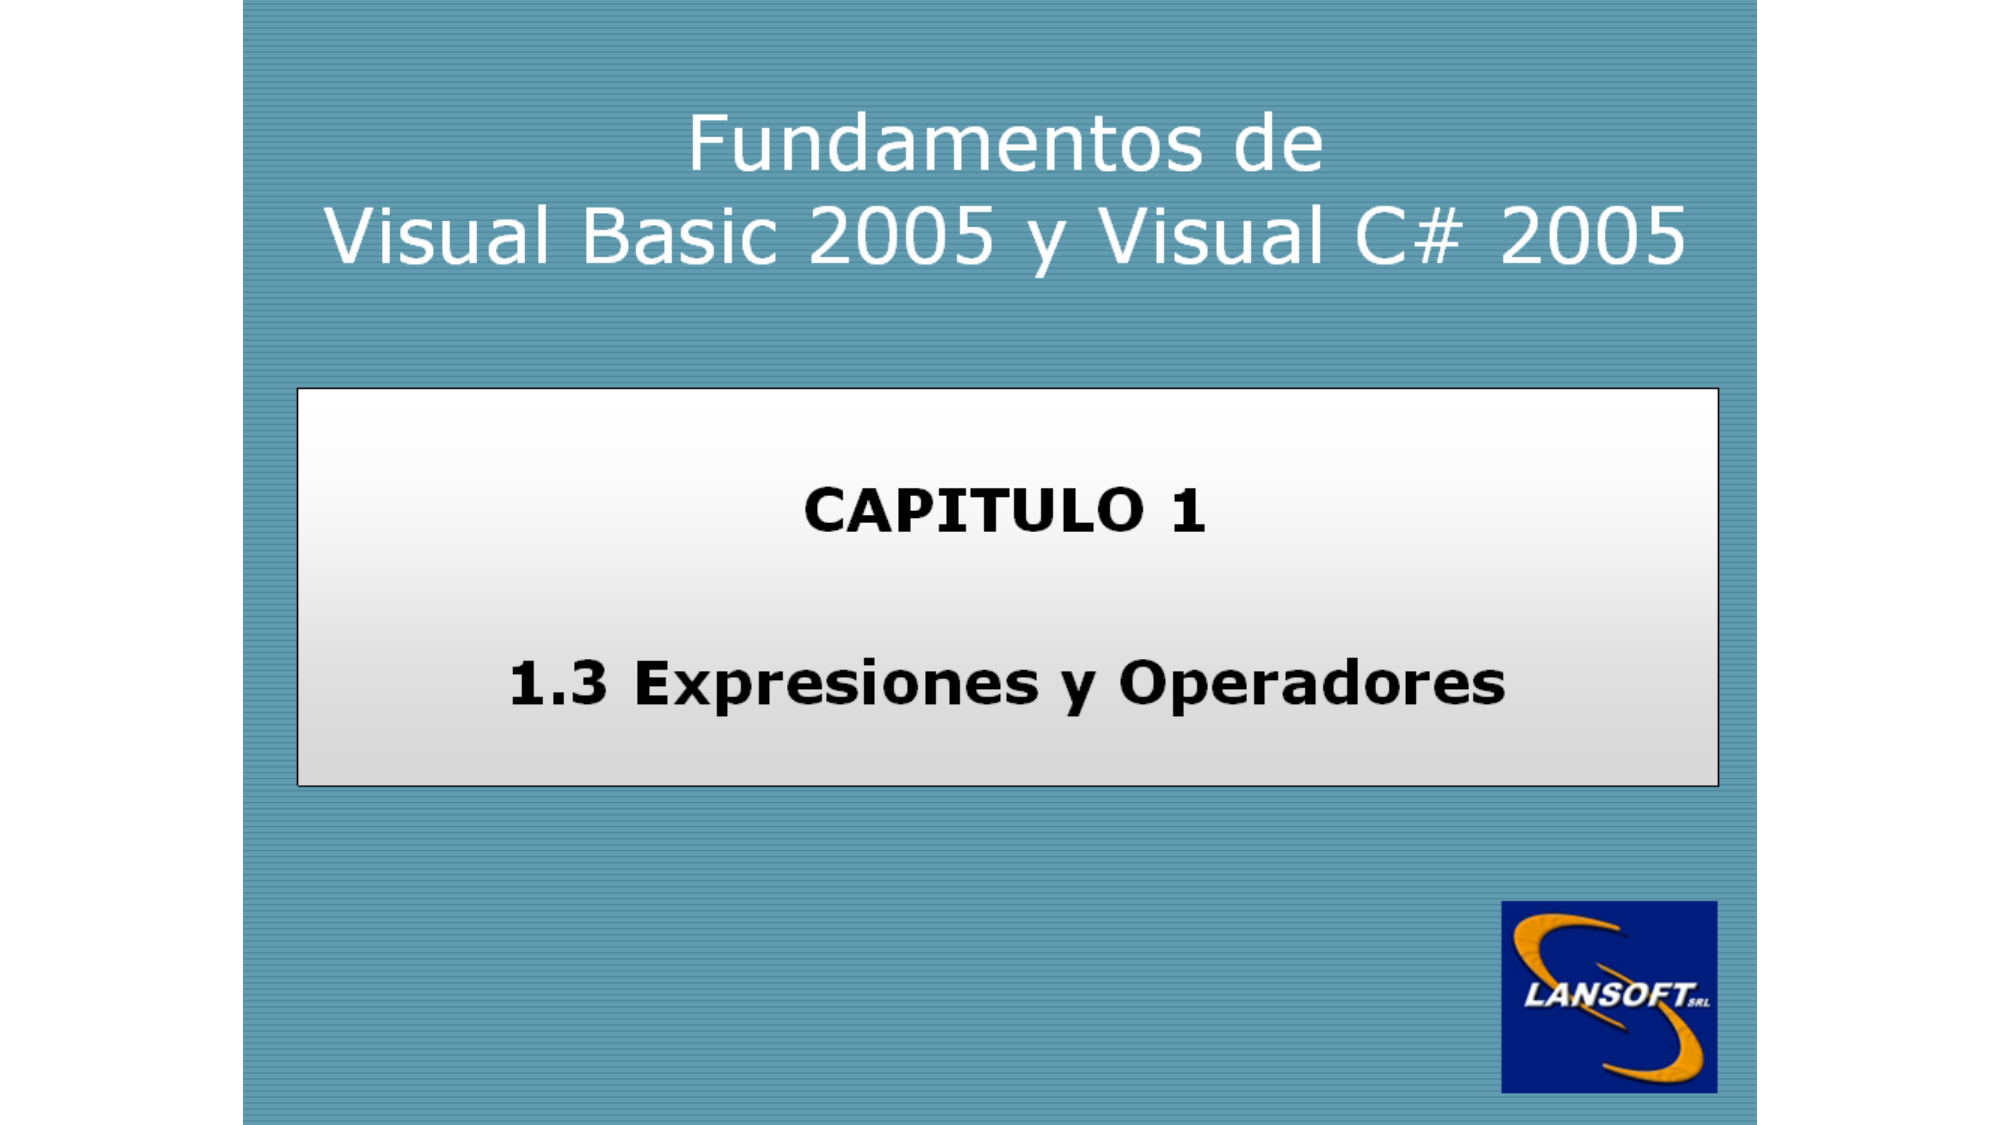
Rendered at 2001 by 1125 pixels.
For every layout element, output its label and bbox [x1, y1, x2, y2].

picture [243, 0, 1757, 1125]
